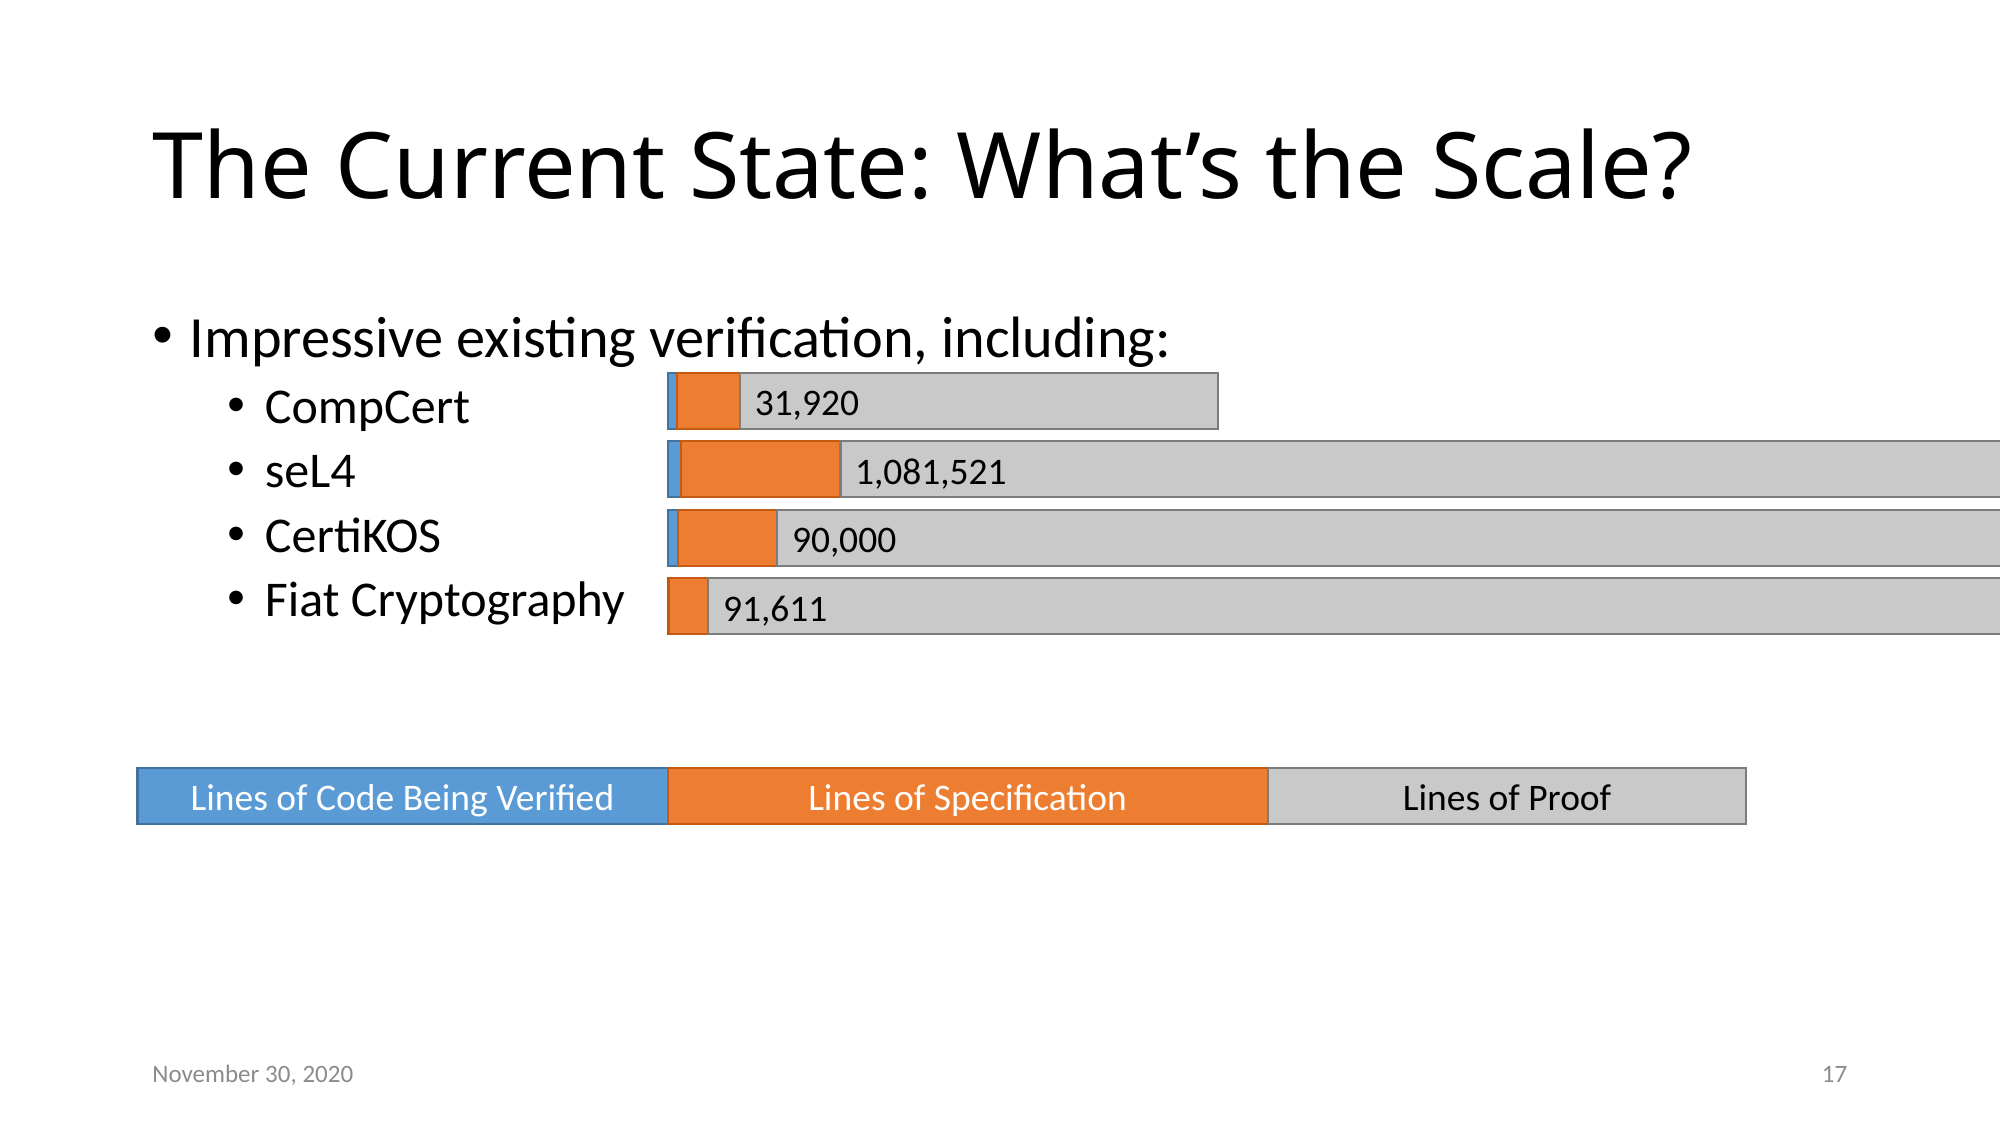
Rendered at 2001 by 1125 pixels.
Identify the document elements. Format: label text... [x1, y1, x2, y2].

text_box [667, 441, 841, 498]
text_box 90,000 [776, 509, 2000, 567]
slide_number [137, 1042, 588, 1103]
text_box Lines of Proof [1267, 767, 1747, 825]
text_box 31,920 [739, 372, 1219, 430]
text_box Lines of Specification [667, 767, 1267, 825]
slide_number 17 [1412, 1042, 1863, 1103]
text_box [667, 372, 740, 429]
title The Current State: What’s the Scale? [137, 59, 1863, 278]
text_box 1,081,521 [839, 440, 2000, 498]
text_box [667, 509, 778, 566]
text_box 91,611 [707, 577, 2000, 635]
text_box Lines of Code Being Verified [136, 767, 667, 825]
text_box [667, 578, 709, 635]
list Impressive existing verification, including: CompCert seL4 CertiKOS Fiat Cryptography [137, 299, 1863, 1014]
